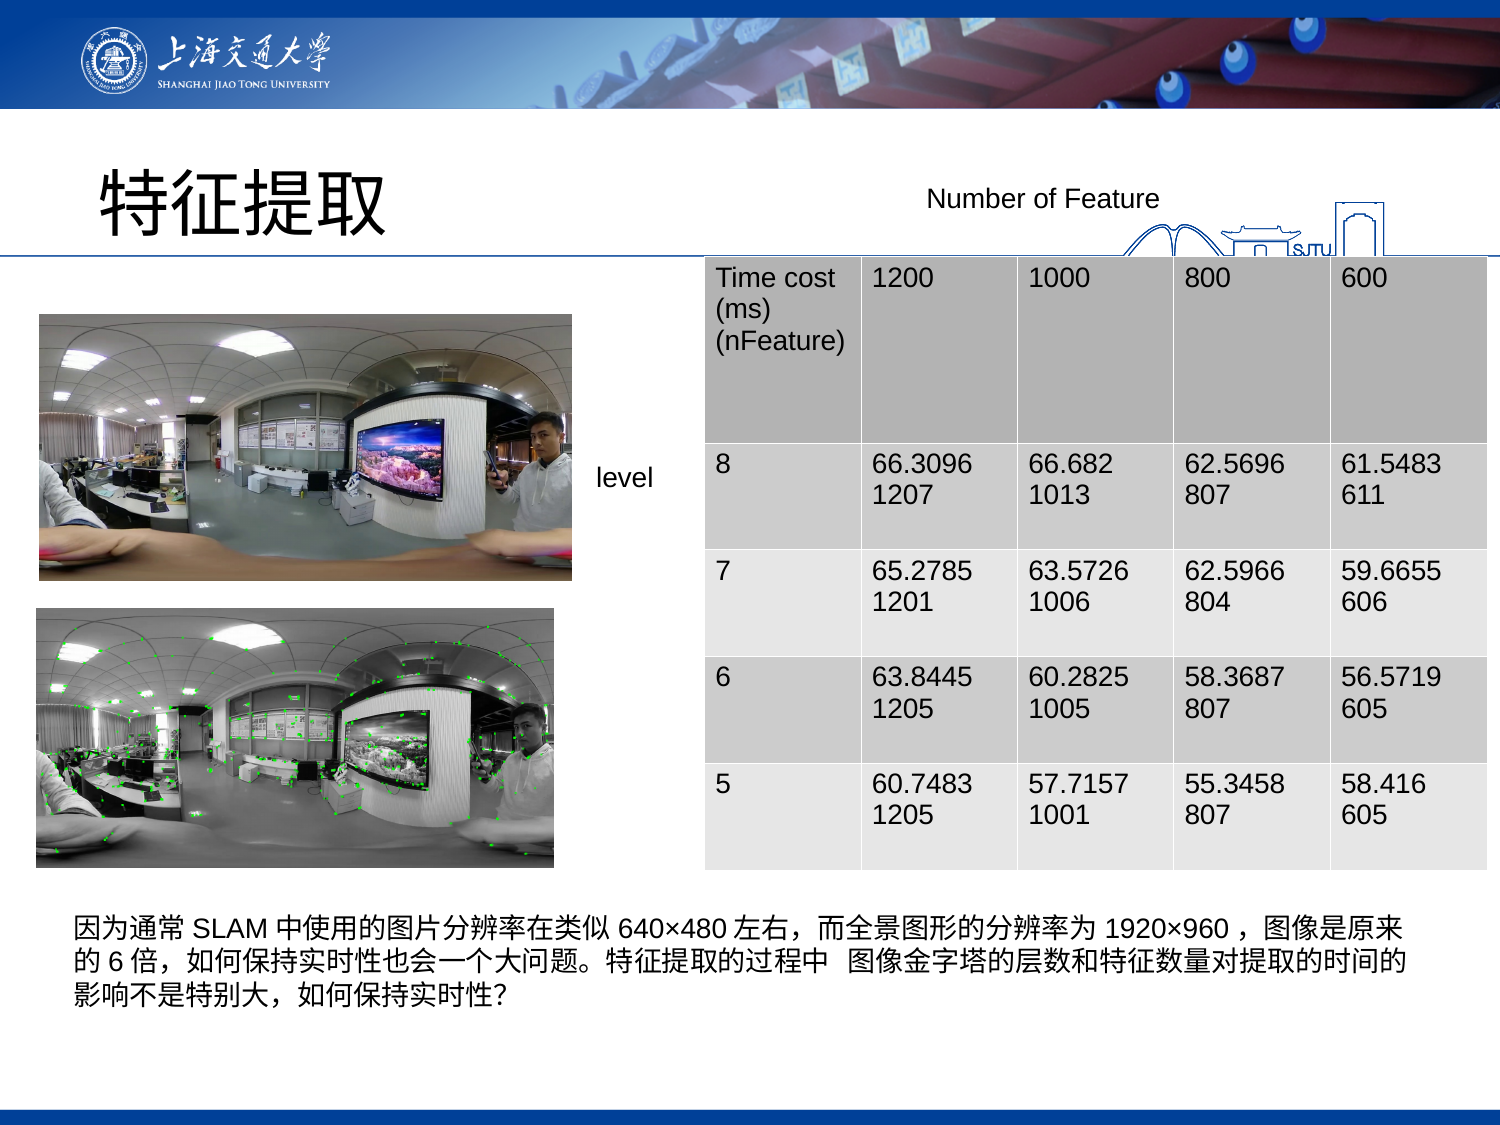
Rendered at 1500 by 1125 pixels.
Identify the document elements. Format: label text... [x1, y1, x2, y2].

table_cell 59.6655 606 [1331, 550, 1487, 656]
text_box level [584, 453, 699, 496]
table_cell 5 [705, 764, 861, 870]
table_cell 58.416 605 [1331, 764, 1487, 870]
text_box 因为通常SLAM中使用的图片分辨率在类似640×480左右，而全景图形的分辨率为1920×960，图像是原来的6倍，如何保持实时性也会一个大问题。特征提取的过程中 图像金字塔的层数和特征数量对提取的时间的影响不是特别大，如何保持实时性？ [62, 904, 1442, 999]
table_cell 62.5696 807 [1174, 444, 1330, 549]
table_cell 60.2825 1005 [1018, 657, 1173, 763]
table_header 1200 [862, 257, 1017, 443]
picture [39, 314, 572, 581]
table_header 600 [1331, 257, 1487, 443]
table_cell 66.3096 1207 [862, 444, 1017, 549]
picture [35, 608, 554, 868]
table_header Time cost (ms) (nFeature) [705, 257, 861, 443]
table_header 800 [1174, 257, 1330, 443]
table_cell 55.3458 807 [1174, 764, 1330, 870]
table_cell 63.8445 1205 [862, 657, 1017, 763]
table_cell 56.5719 605 [1331, 657, 1487, 763]
table_cell 7 [705, 550, 861, 656]
table_cell 61.5483 611 [1331, 444, 1487, 549]
table_cell 62.5966 804 [1174, 550, 1330, 656]
table_cell 58.3687 807 [1174, 657, 1330, 763]
table_header 1000 [1018, 257, 1173, 443]
table_cell 60.7483 1205 [862, 764, 1017, 870]
title 特征提取 [82, 159, 1456, 254]
picture [0, 18, 1500, 109]
table_cell 57.7157 1001 [1018, 764, 1173, 870]
table_cell 63.5726 1006 [1018, 550, 1173, 656]
table_cell 8 [705, 444, 861, 549]
table_cell 6 [705, 657, 861, 763]
table_cell 66.682 1013 [1018, 444, 1173, 549]
table_cell 65.2785 1201 [862, 550, 1017, 656]
